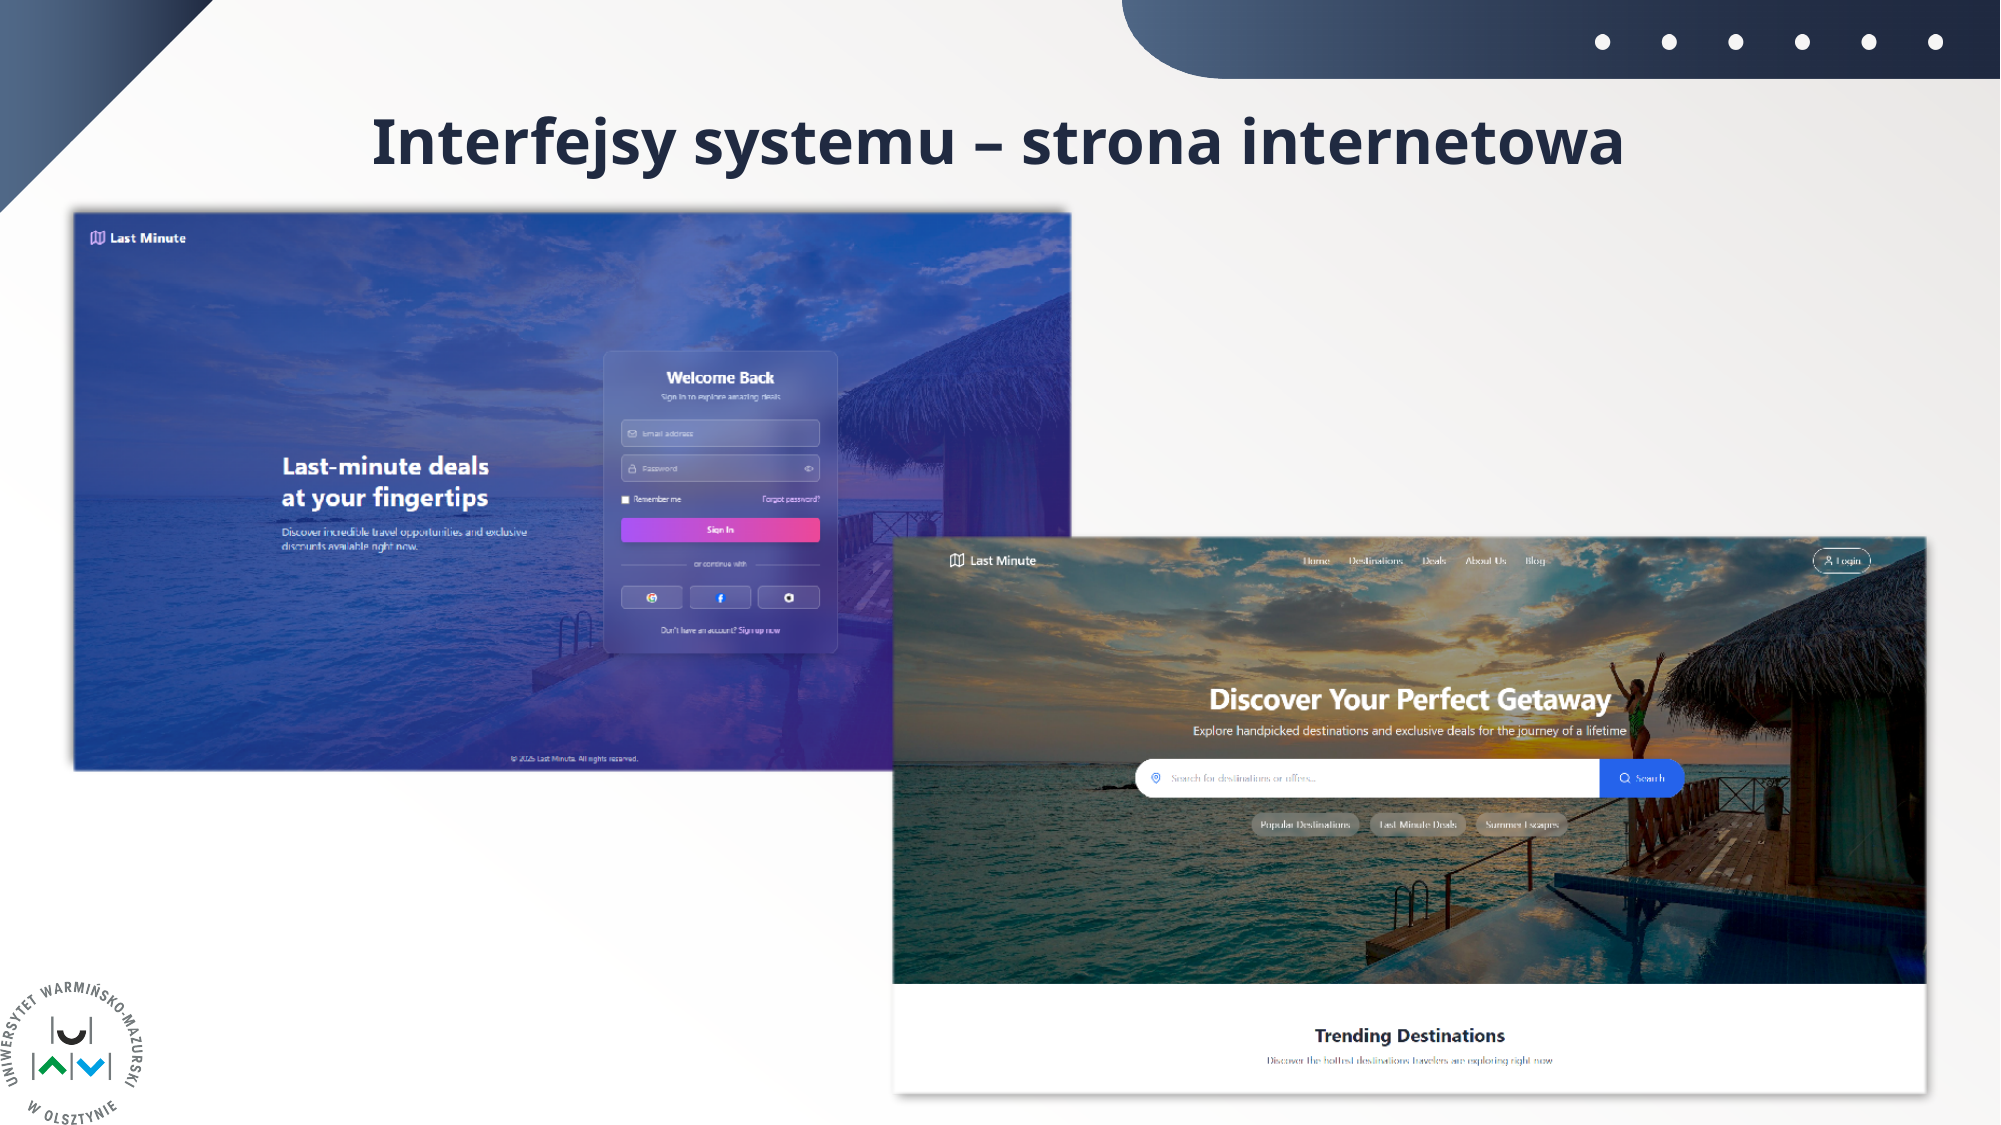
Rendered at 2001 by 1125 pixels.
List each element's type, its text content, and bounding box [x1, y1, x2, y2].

picture [0, 0, 2000, 1125]
title Interfejsy systemu – strona internetowa [157, 87, 1843, 213]
